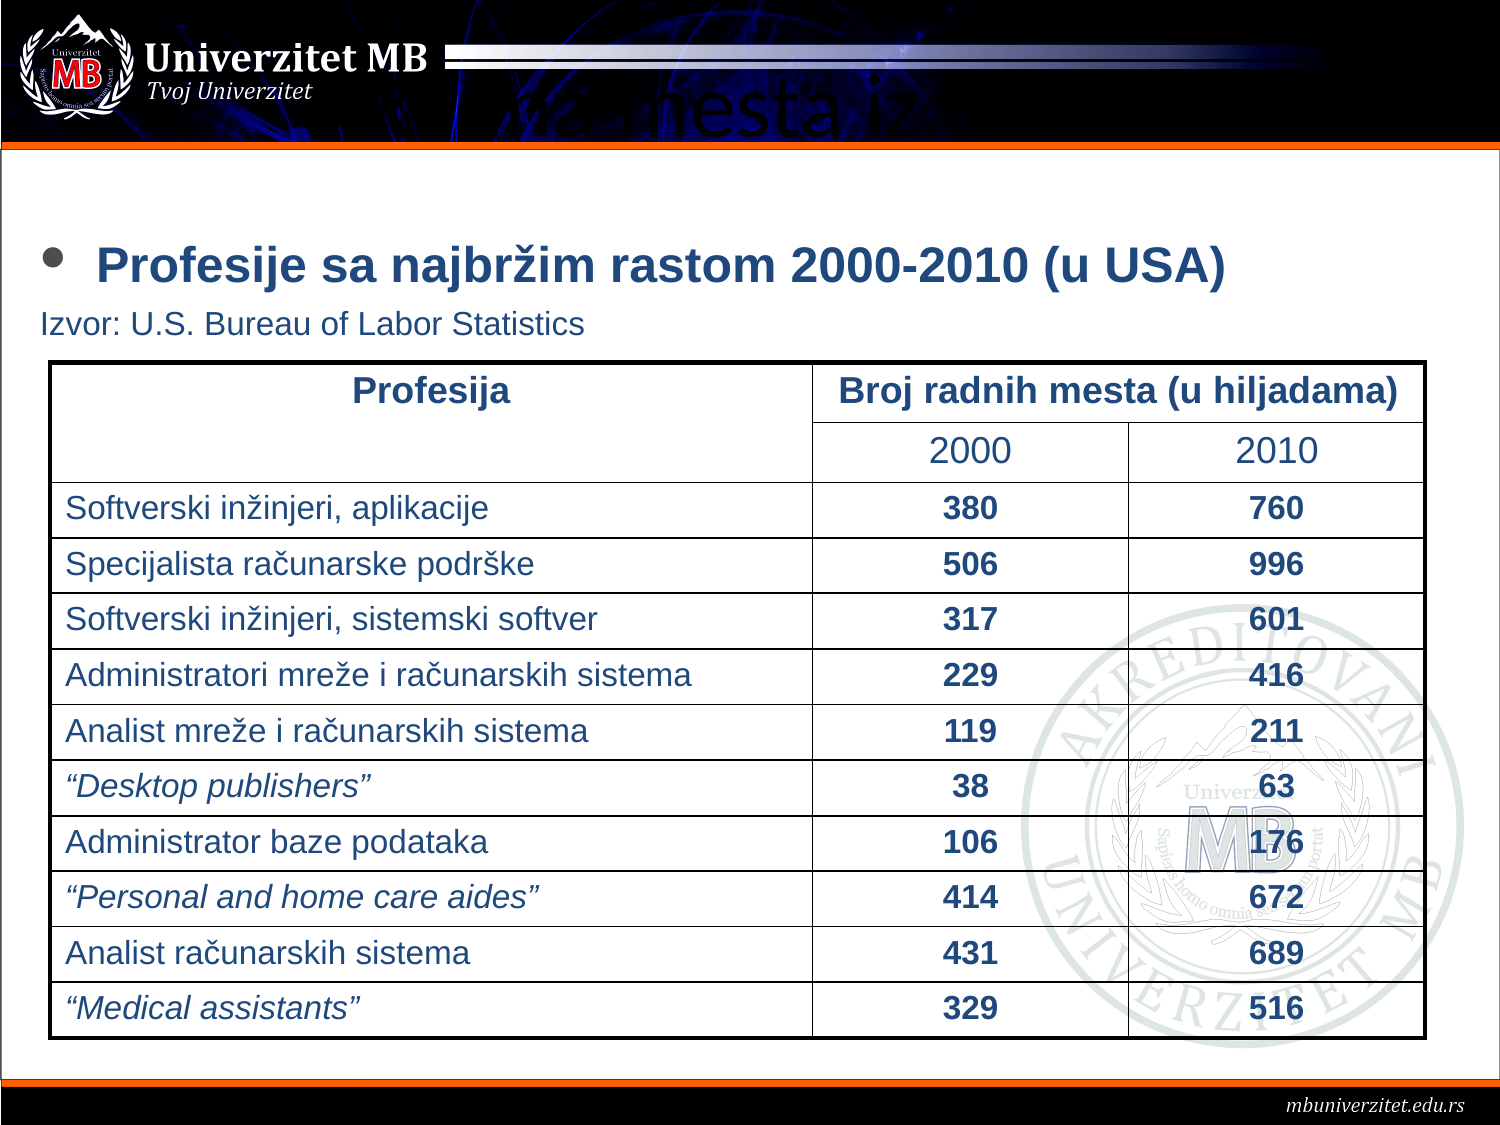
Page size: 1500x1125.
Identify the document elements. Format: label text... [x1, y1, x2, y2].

table_cell “Personal and home care aides” [52, 872, 812, 926]
table_cell 516 [1129, 983, 1423, 1036]
table_cell 119 [813, 705, 1128, 759]
table_cell 760 [1129, 483, 1423, 537]
table_cell Analist mreže i računarskih sistema [52, 705, 812, 759]
table_cell 317 [813, 594, 1128, 648]
table_cell Administrator baze podataka [52, 817, 812, 870]
picture [0, 0, 1500, 1125]
table_cell 38 [813, 761, 1128, 815]
table_cell Administratori mreže i računarskih sistema [52, 650, 812, 704]
table_cell 380 [813, 483, 1128, 537]
table_cell 689 [1129, 927, 1423, 981]
table_cell 329 [813, 983, 1128, 1036]
table_cell Analist računarskih sistema [52, 927, 812, 981]
table_cell “Medical assistants” [52, 983, 812, 1036]
table_cell 2000 [813, 423, 1128, 482]
table_cell 506 [813, 539, 1128, 592]
table_cell 106 [813, 817, 1128, 870]
table_cell Softverski inžinjeri, aplikacije [52, 483, 812, 537]
table_cell Softverski inžinjeri, sistemski softver [52, 594, 812, 648]
table_cell 211 [1129, 705, 1423, 759]
table_cell “Desktop publishers” [52, 761, 812, 815]
table_cell 416 [1129, 650, 1423, 704]
table_cell 176 [1129, 817, 1423, 870]
table_cell 63 [1129, 761, 1423, 815]
table_cell Specijalista računarske podrške [52, 539, 812, 592]
text_box Profesije sa najbržim rastom 2000-2010 (u USA) Izvor: U.S. Bureau of Labor Statistics [24, 224, 1475, 1038]
table_header Profesija [52, 365, 812, 482]
table_cell 229 [813, 650, 1128, 704]
table_cell 2010 [1129, 423, 1423, 482]
table_cell 601 [1129, 594, 1423, 648]
table_cell 414 [813, 872, 1128, 926]
table_cell 996 [1129, 539, 1423, 592]
table_cell 431 [813, 927, 1128, 981]
table_cell 672 [1129, 872, 1423, 926]
title Radna mesta iz oblasti IS [194, 19, 1445, 182]
table_header Broj radnih mesta (u hiljadama) [813, 365, 1423, 422]
